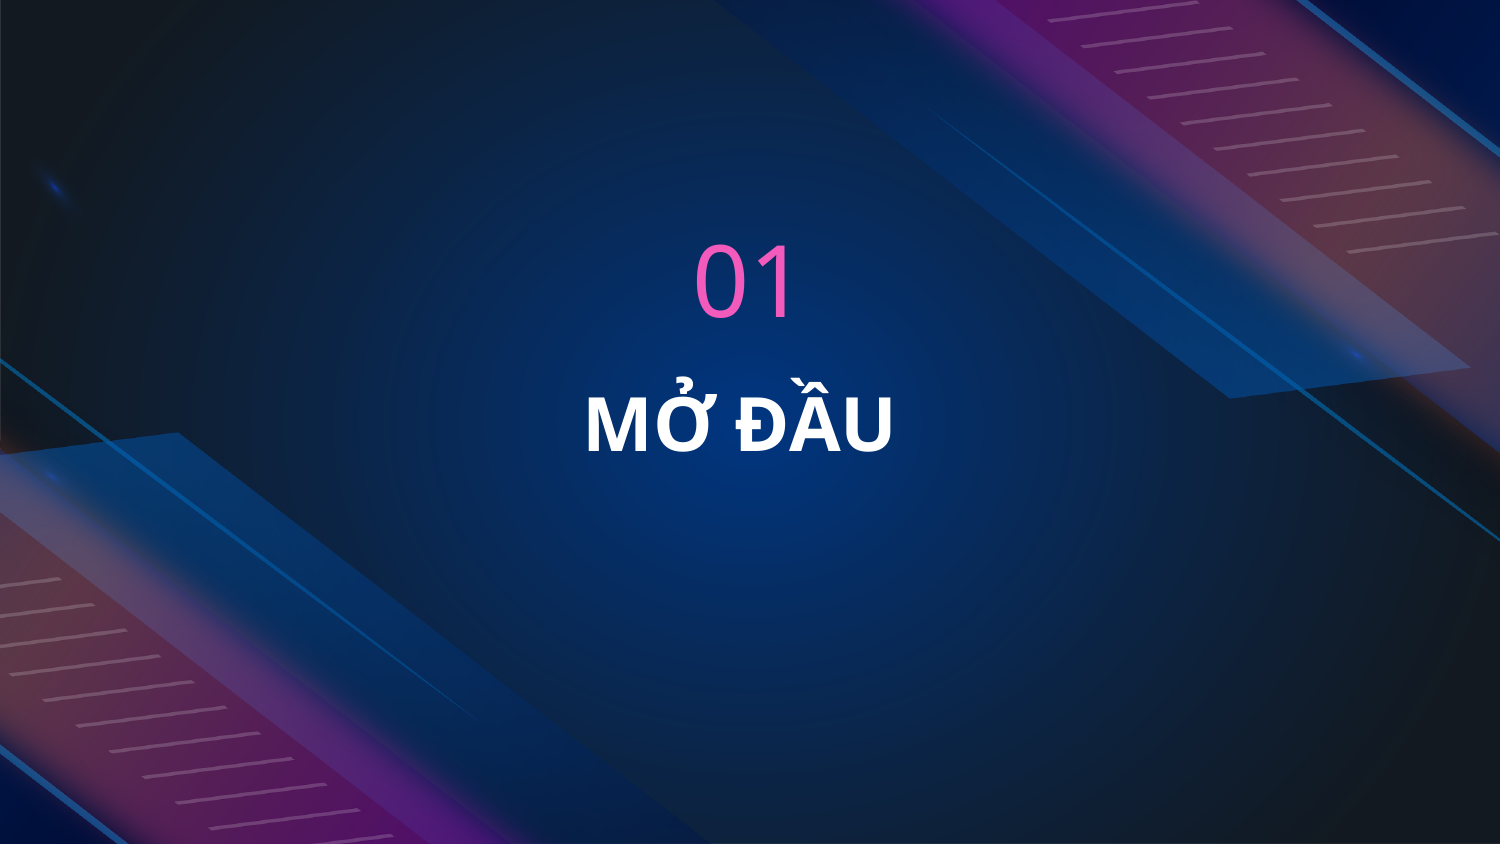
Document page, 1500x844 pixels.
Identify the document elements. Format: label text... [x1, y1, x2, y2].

title 01 [580, 205, 920, 352]
picture [0, 0, 1500, 844]
title MỞ ĐẦU [51, 352, 1449, 491]
